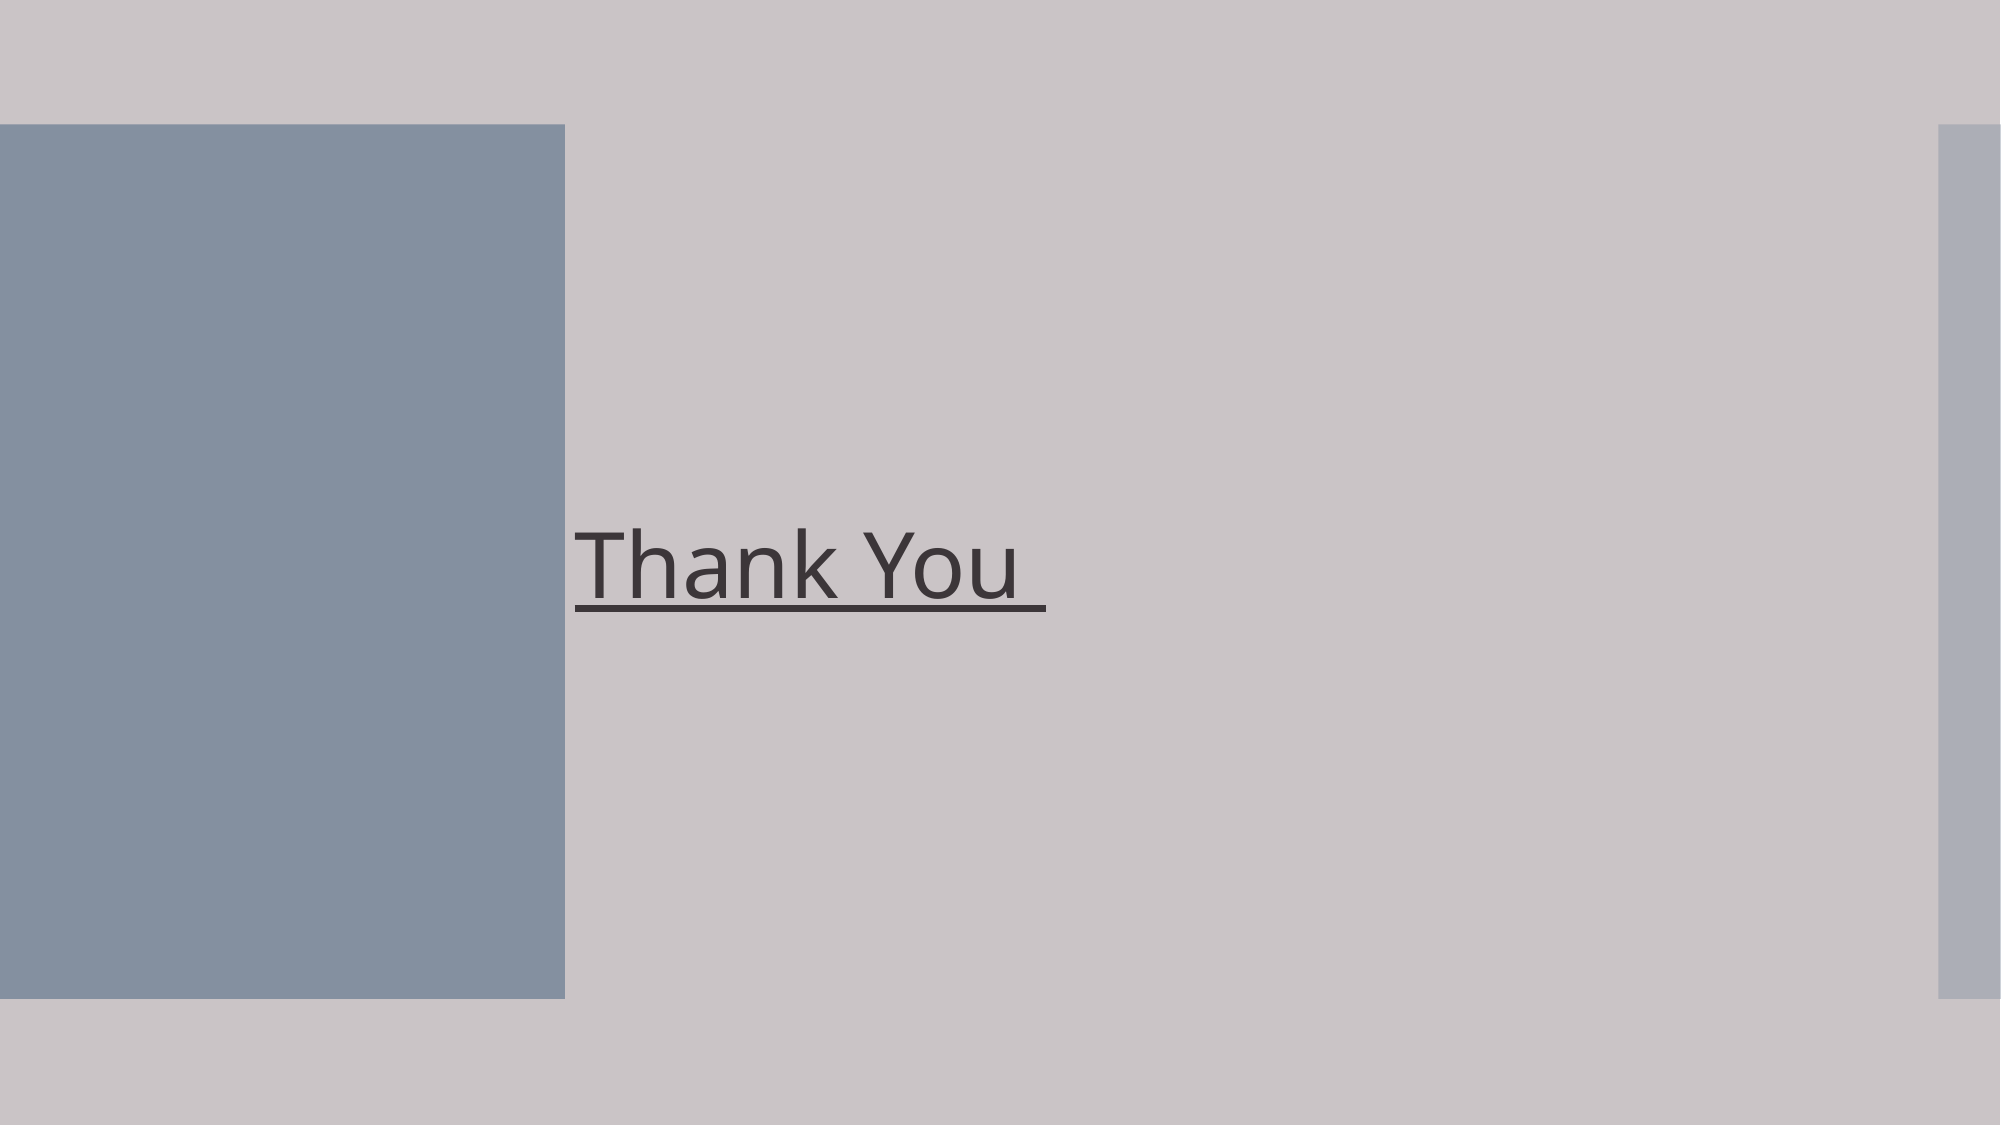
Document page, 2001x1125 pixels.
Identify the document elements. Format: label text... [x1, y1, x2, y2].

text_box Thank You [559, 499, 2000, 624]
